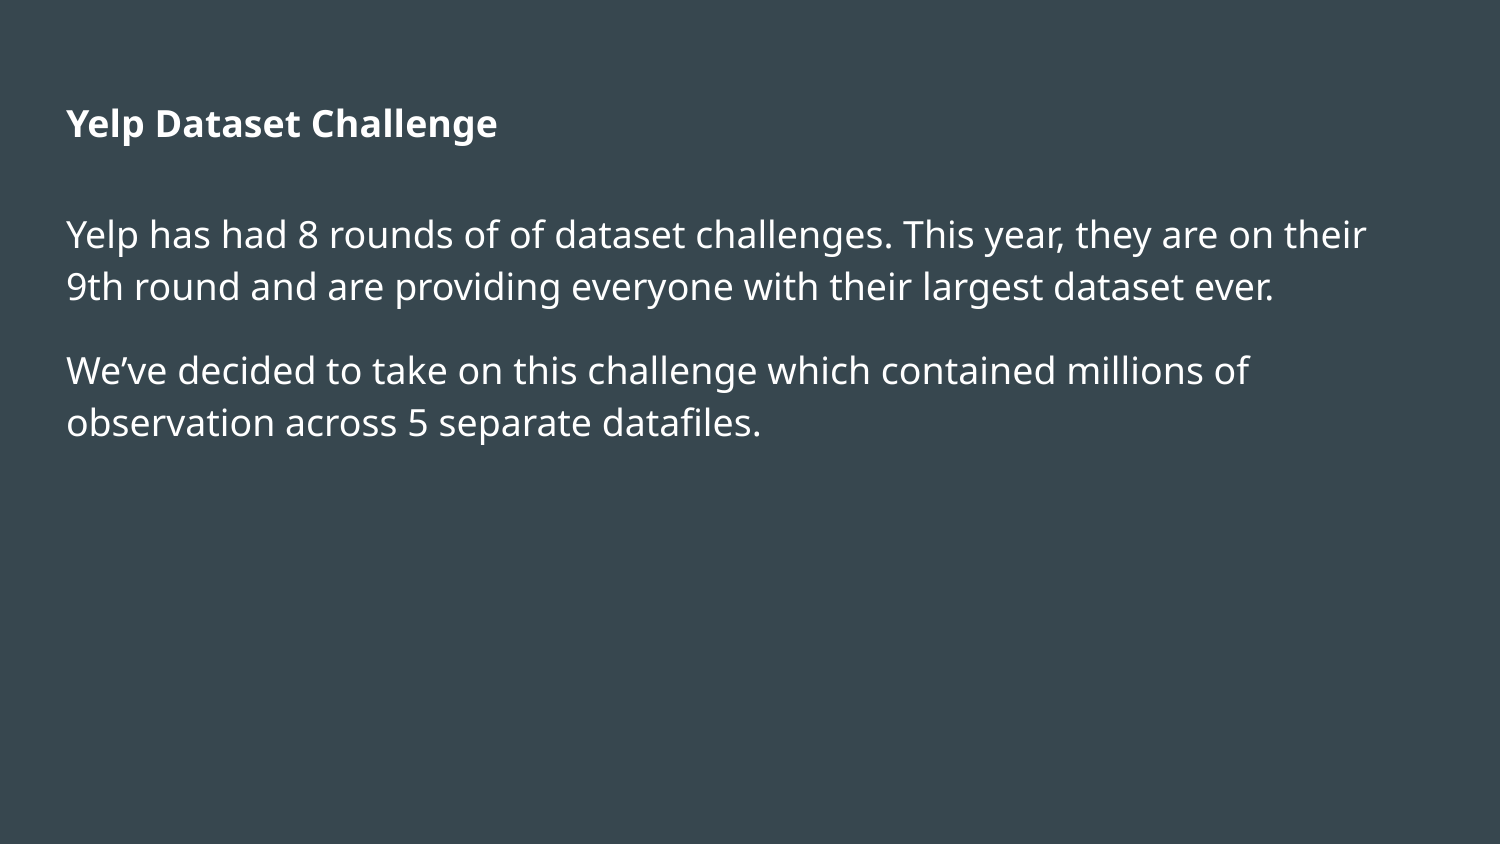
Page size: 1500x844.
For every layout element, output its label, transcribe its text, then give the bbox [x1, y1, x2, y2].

list Yelp has had 8 rounds of of dataset challenges. This year, they are on their 9th round and are providing everyone with their largest dataset ever. We’ve decided to take on this challenge which contained millions of observation across 5 separate datafiles. [51, 189, 1449, 750]
title Yelp Dataset Challenge [51, 85, 1449, 180]
